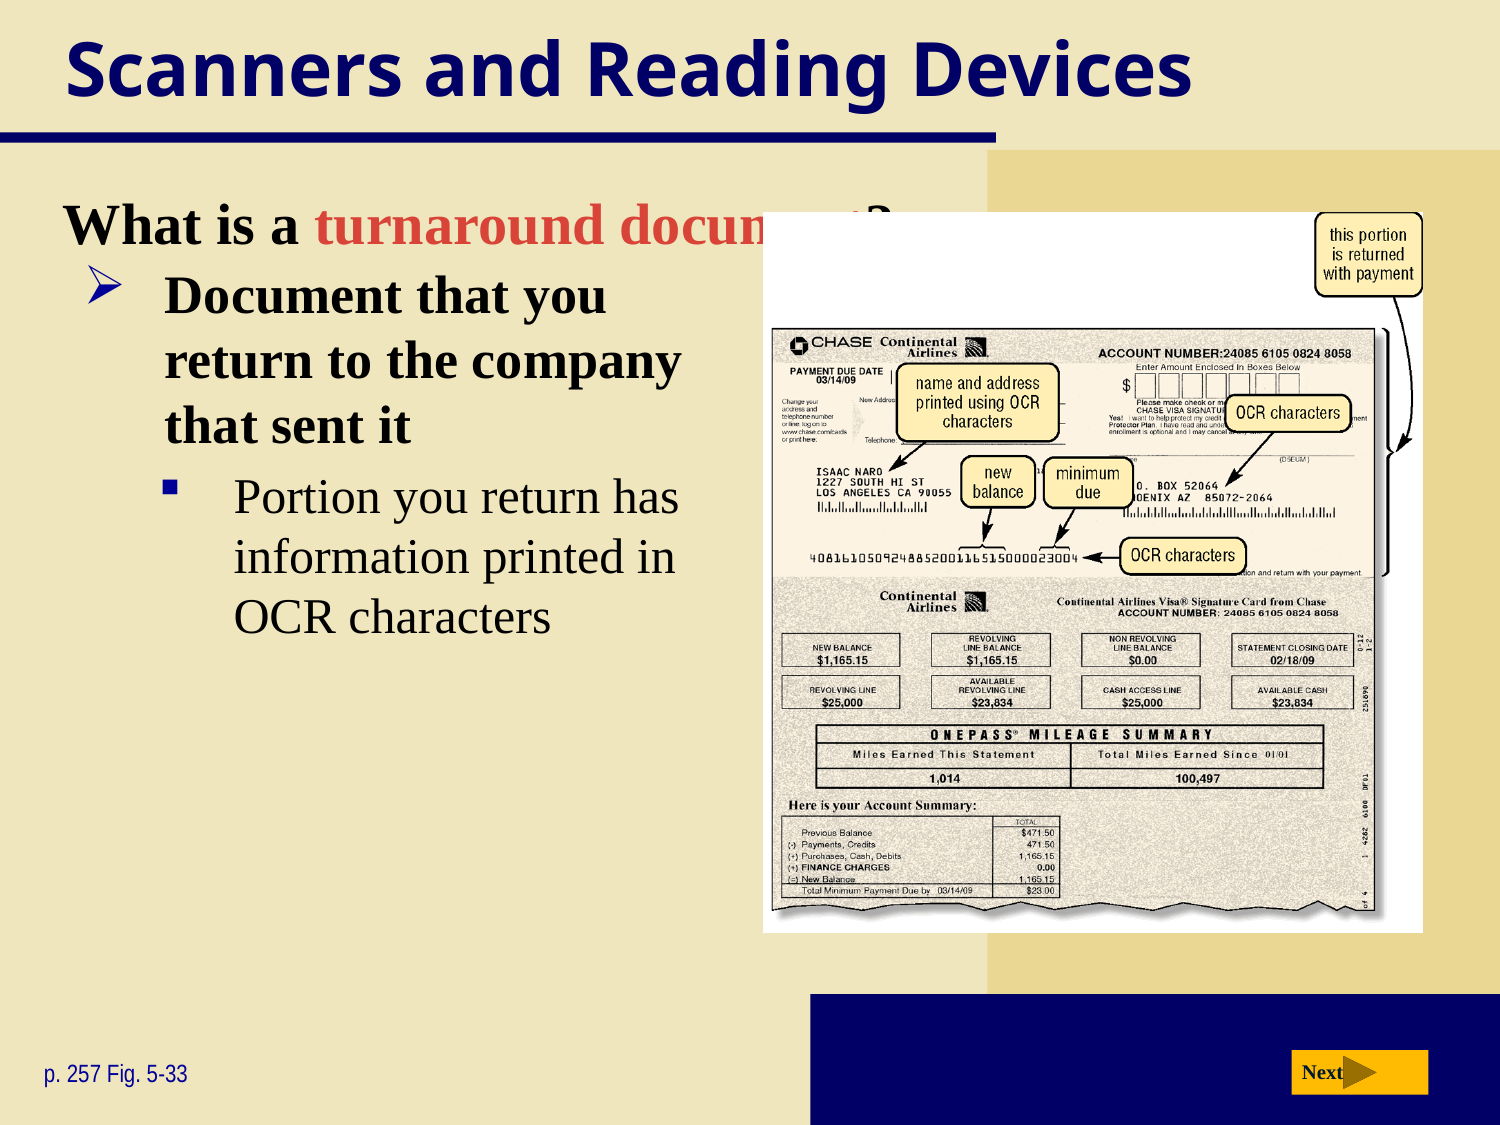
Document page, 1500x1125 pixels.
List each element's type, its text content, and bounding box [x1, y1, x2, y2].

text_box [1286, 1049, 1429, 1095]
text_box Document that you return to the company that sent it Portion you return has information printed in OCR characters [49, 251, 739, 664]
title Scanners and Reading Devices [49, 0, 1459, 133]
list What is a turnaround document? [47, 178, 931, 298]
picture [763, 212, 1423, 933]
text_box p. 257 Fig. 5-33 [29, 1050, 284, 1095]
